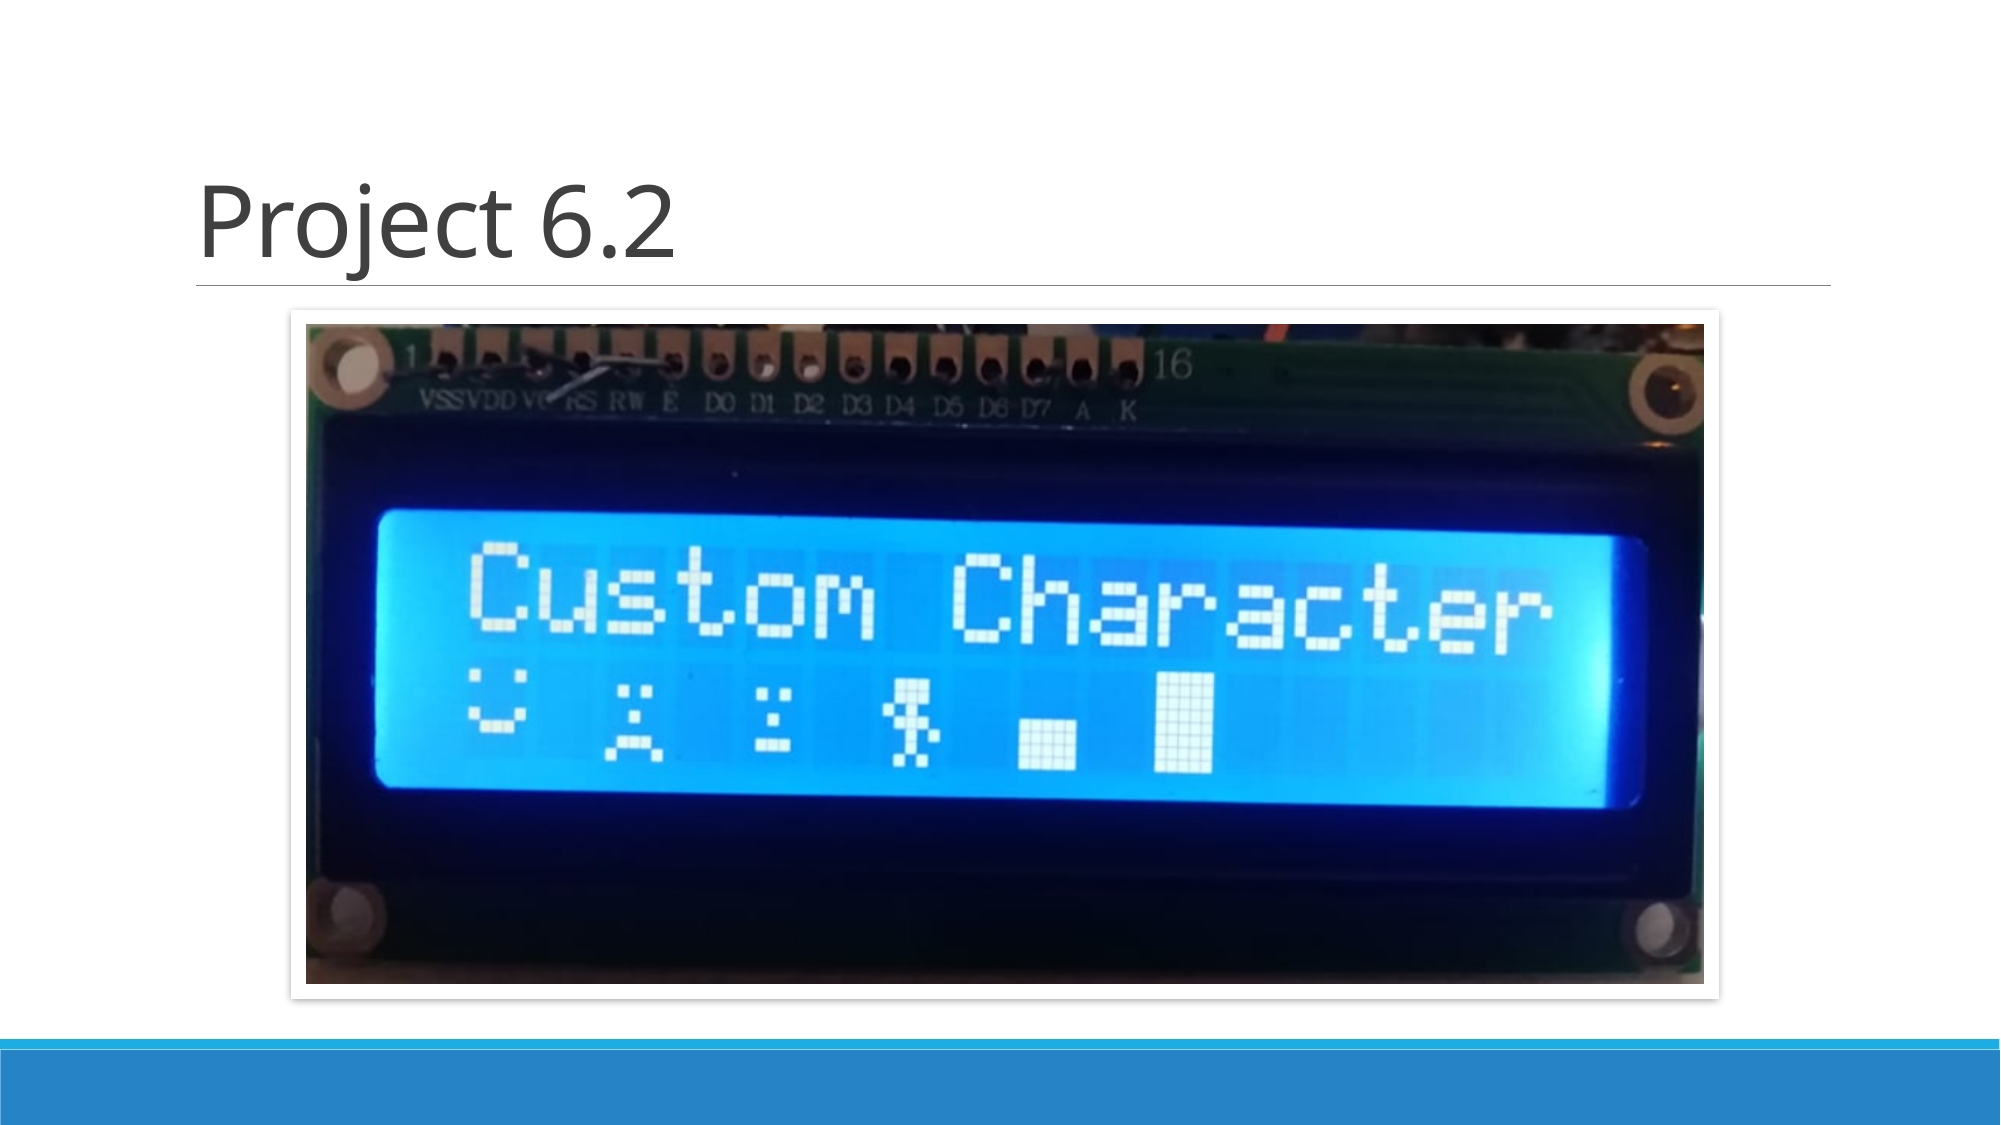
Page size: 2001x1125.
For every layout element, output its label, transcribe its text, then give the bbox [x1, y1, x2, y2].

title Project 6.2 [180, 47, 1830, 285]
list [305, 323, 1705, 985]
